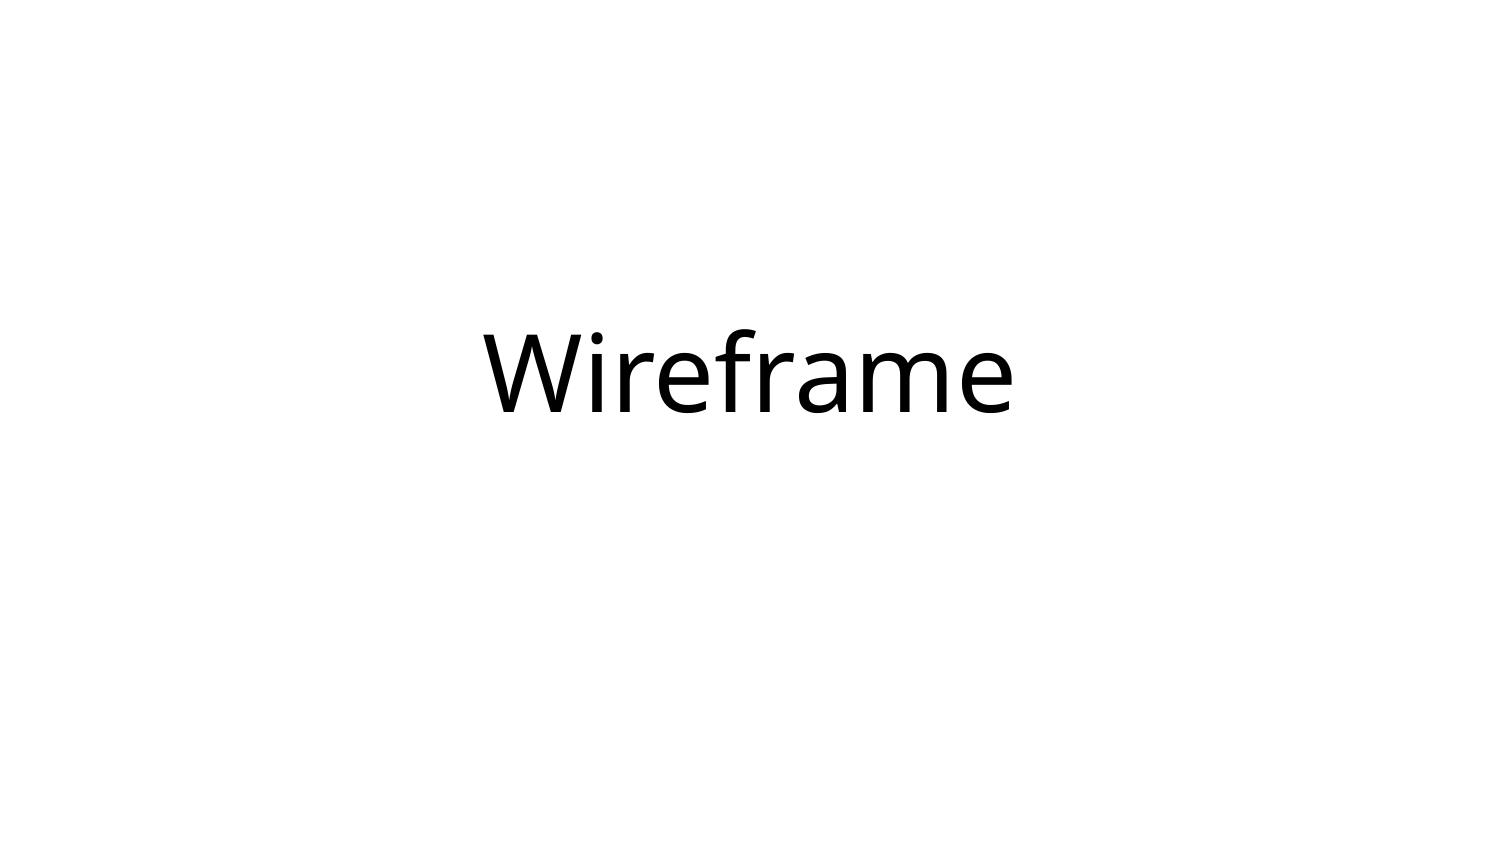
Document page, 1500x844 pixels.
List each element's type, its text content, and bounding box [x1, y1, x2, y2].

title Wireframe [51, 122, 1449, 459]
